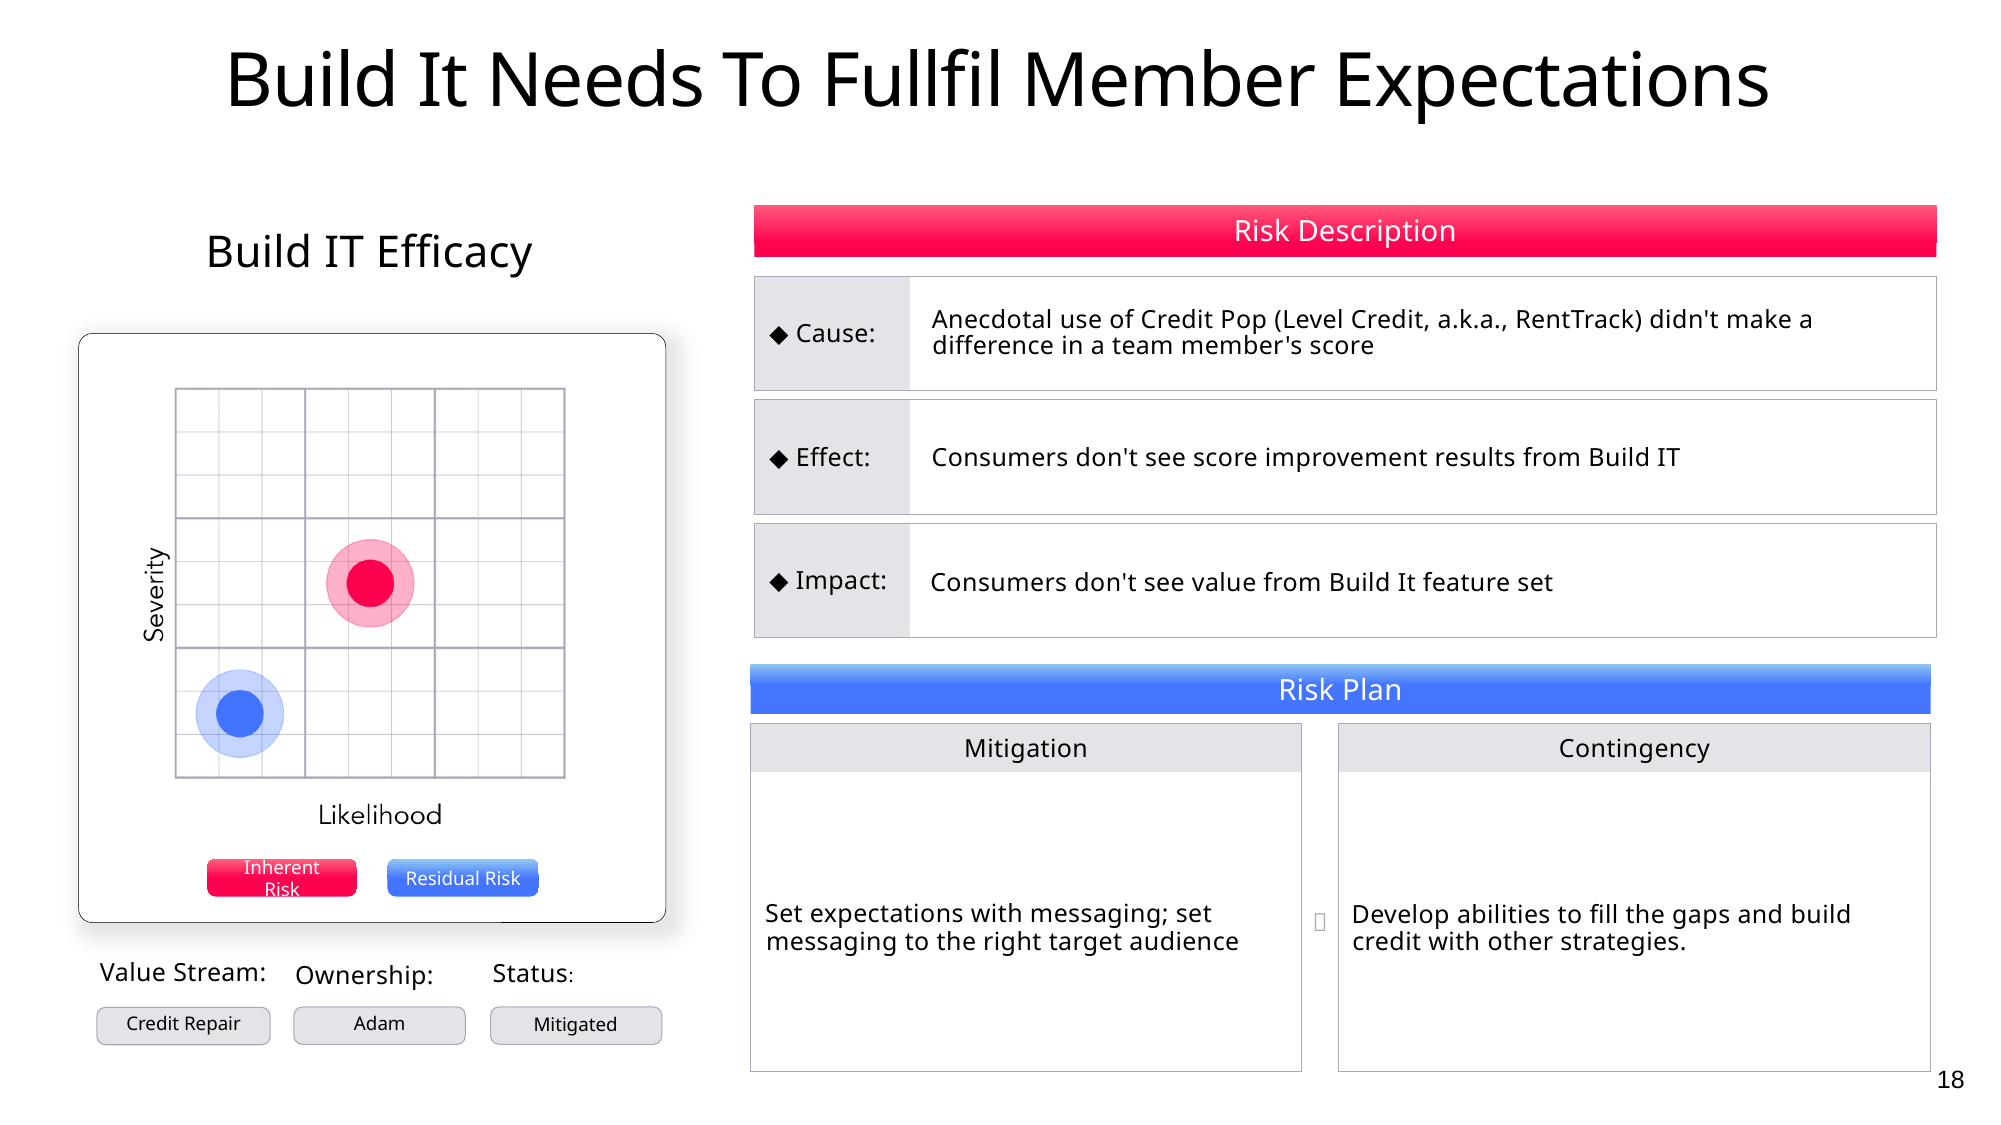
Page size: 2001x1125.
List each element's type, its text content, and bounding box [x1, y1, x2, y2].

list Set expectations with messaging; set messaging to the right target audience [750, 777, 1301, 1080]
list Develop abilities to fill the gaps and build credit with other strategies. [1336, 777, 1931, 1080]
list Mitigated [489, 1007, 662, 1046]
list Credit Repair [97, 1006, 270, 1045]
list Consumers don't see score improvement results from Build IT [916, 405, 1933, 512]
list Anecdotal use of Credit Pop (Level Credit, a.k.a., RentTrack) didn't make a difference in a team member's score [916, 280, 1931, 387]
list Adam [293, 1006, 466, 1045]
title Build It Needs To Fullfil Member Expectations [74, 35, 1921, 191]
list Consumers don't see value from Build It feature set [915, 530, 1933, 638]
list Build IT Efficacy [73, 222, 665, 334]
picture [106, 346, 640, 834]
